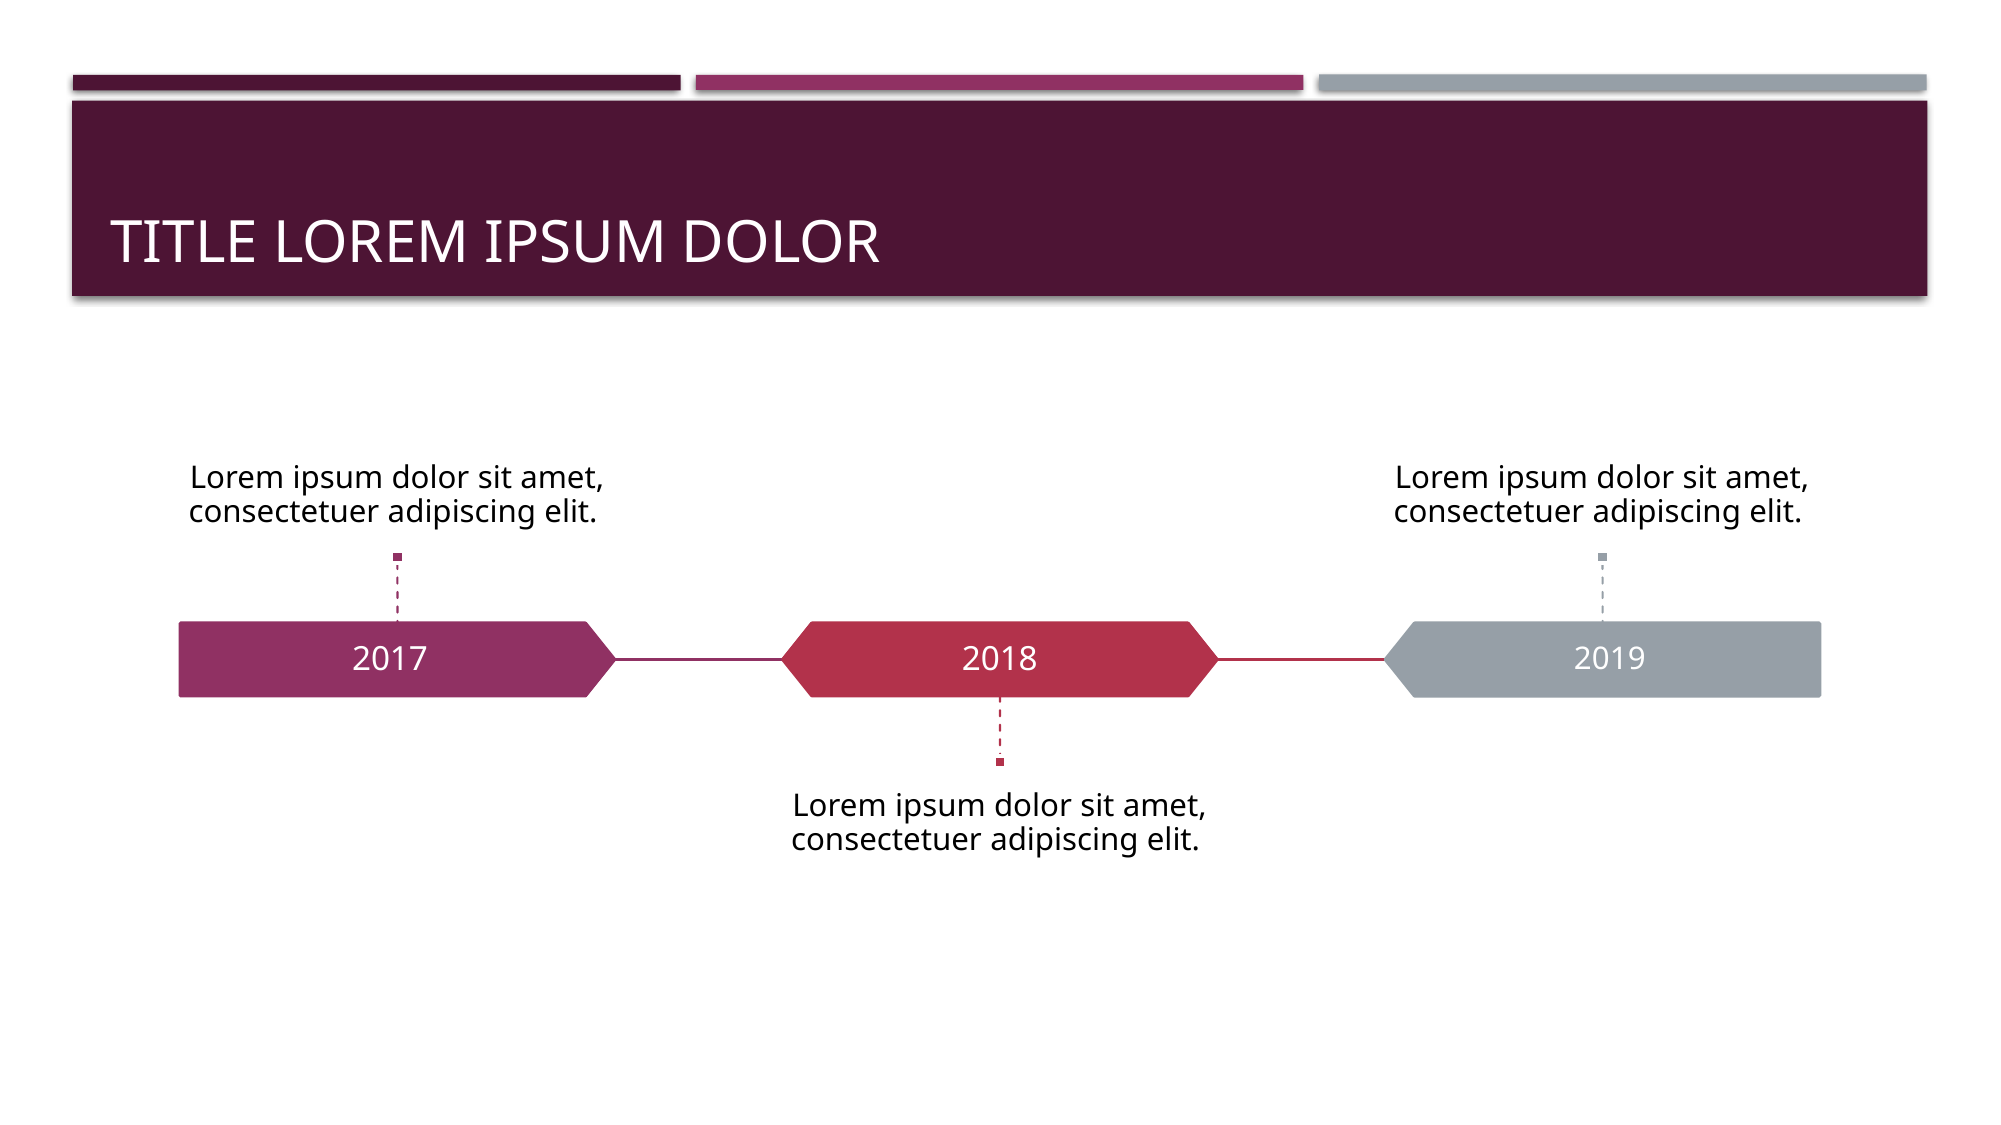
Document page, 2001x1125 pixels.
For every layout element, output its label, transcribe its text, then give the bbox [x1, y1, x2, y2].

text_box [94, 357, 1906, 962]
title Title Lorem Ipsum Dolor [95, 115, 1905, 282]
